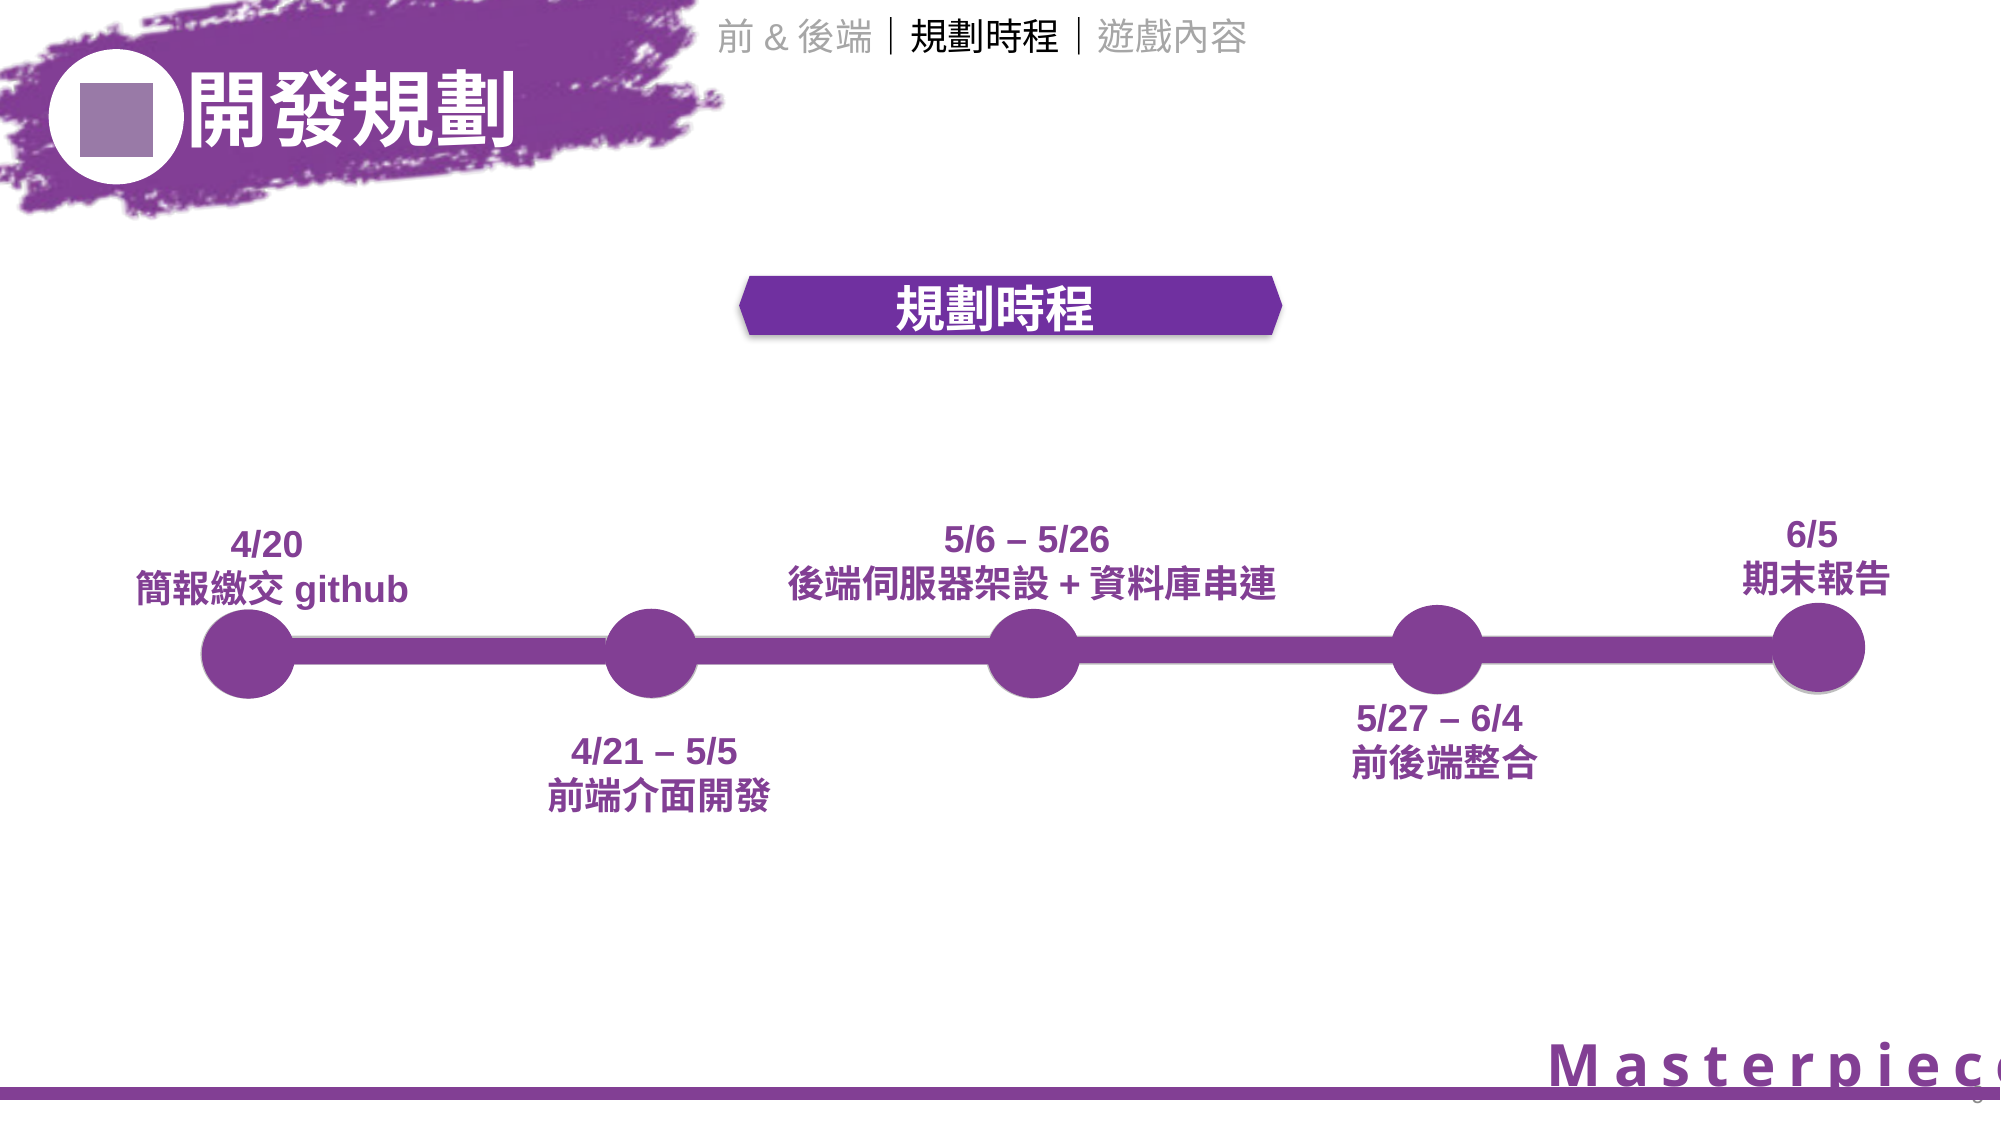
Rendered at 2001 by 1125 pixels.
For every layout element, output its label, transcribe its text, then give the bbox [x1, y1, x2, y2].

slide_number 9 [1550, 1063, 2000, 1124]
picture [0, 0, 731, 234]
text_box 前&後端｜規劃時程｜遊戲內容 [702, 5, 1264, 66]
text_box 6/5 期末報告 [1727, 502, 1908, 608]
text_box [200, 605, 1865, 699]
text_box 4/21 – 5/5 前端介面開發 [532, 719, 788, 825]
text_box 5/6 – 5/26 後端伺服器架設+資料庫串連 [772, 507, 1293, 605]
text_box 5/27 – 6/4 前後端整合 [1336, 699, 1554, 792]
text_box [739, 270, 1283, 346]
text_box 4/20 簡報繳交github [120, 513, 424, 618]
